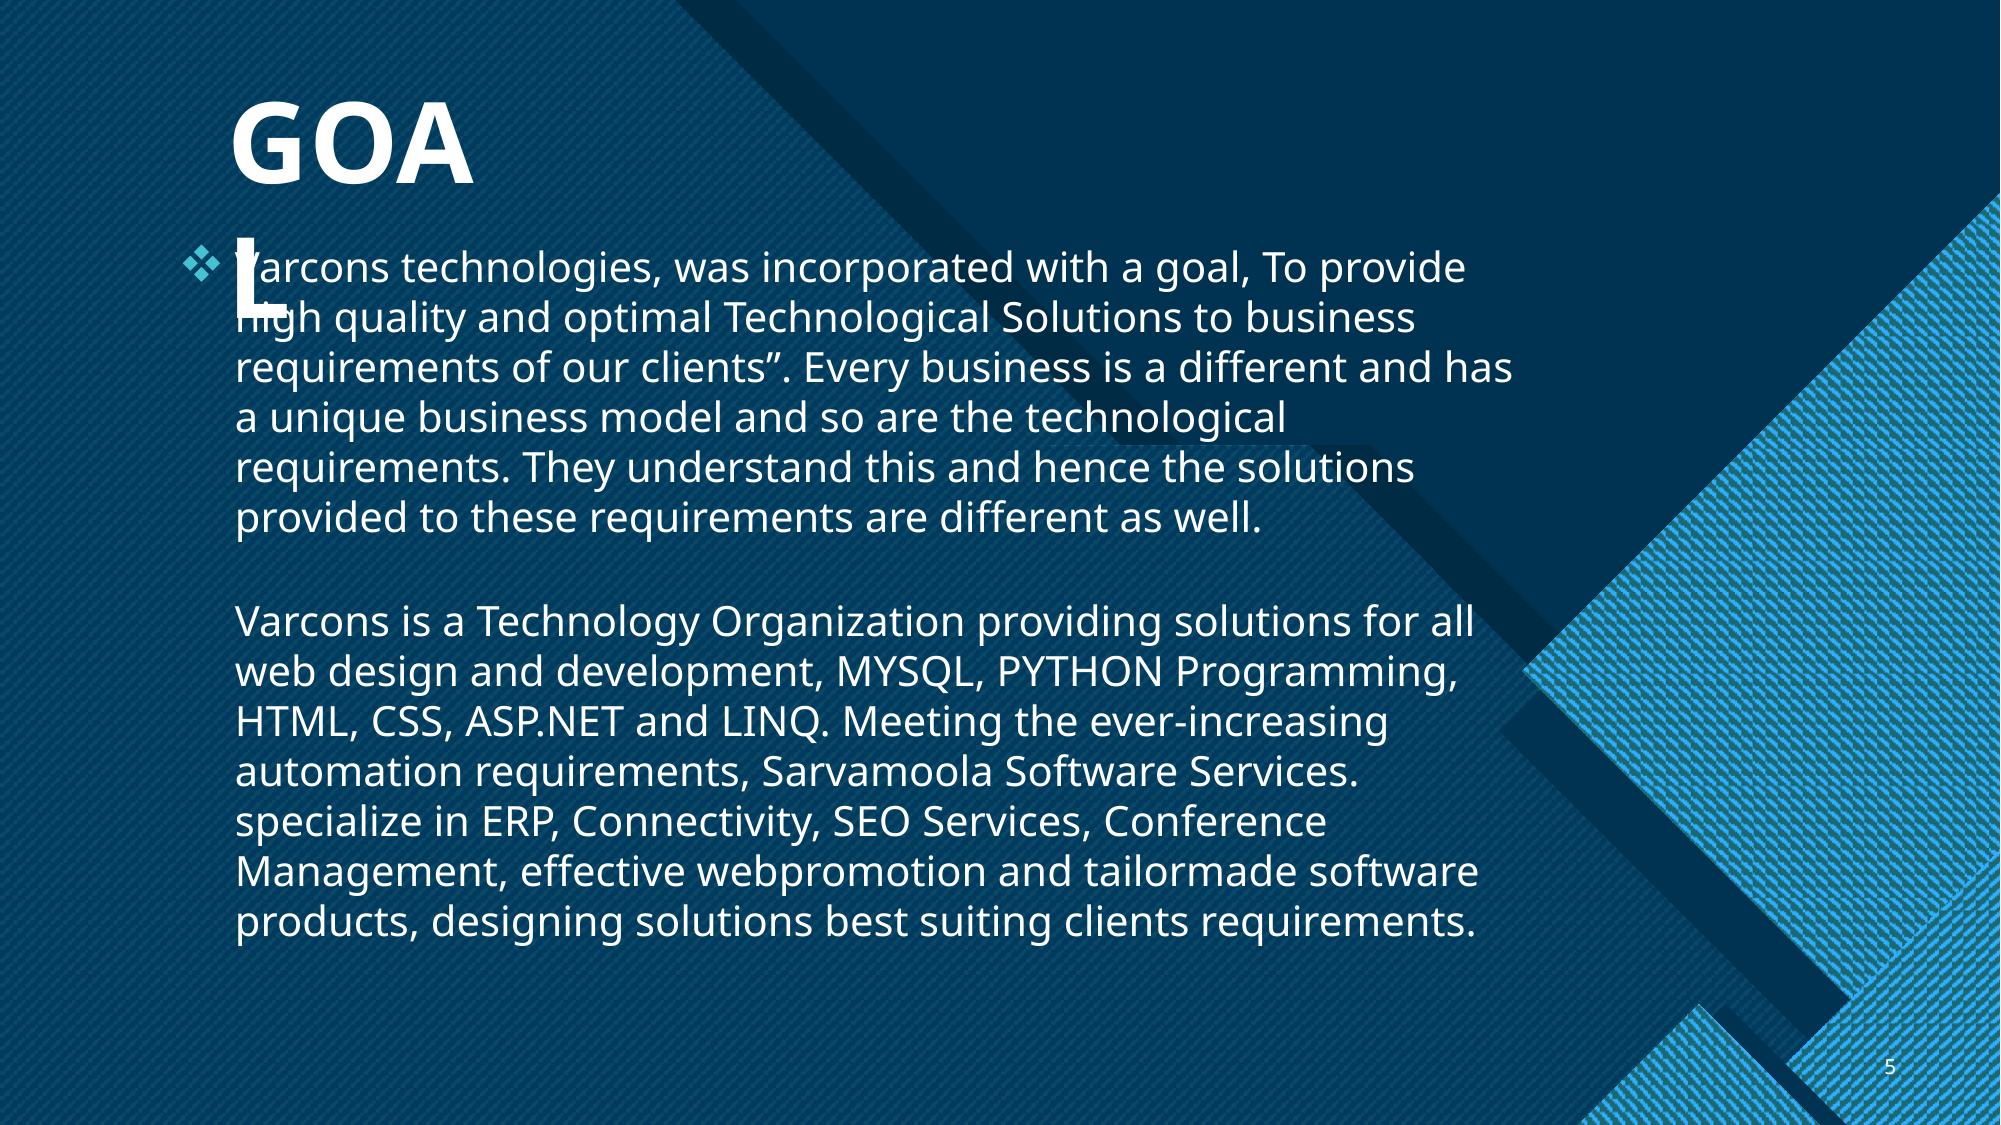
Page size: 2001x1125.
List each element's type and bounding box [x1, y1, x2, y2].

text_box [0, 0, 2000, 1125]
